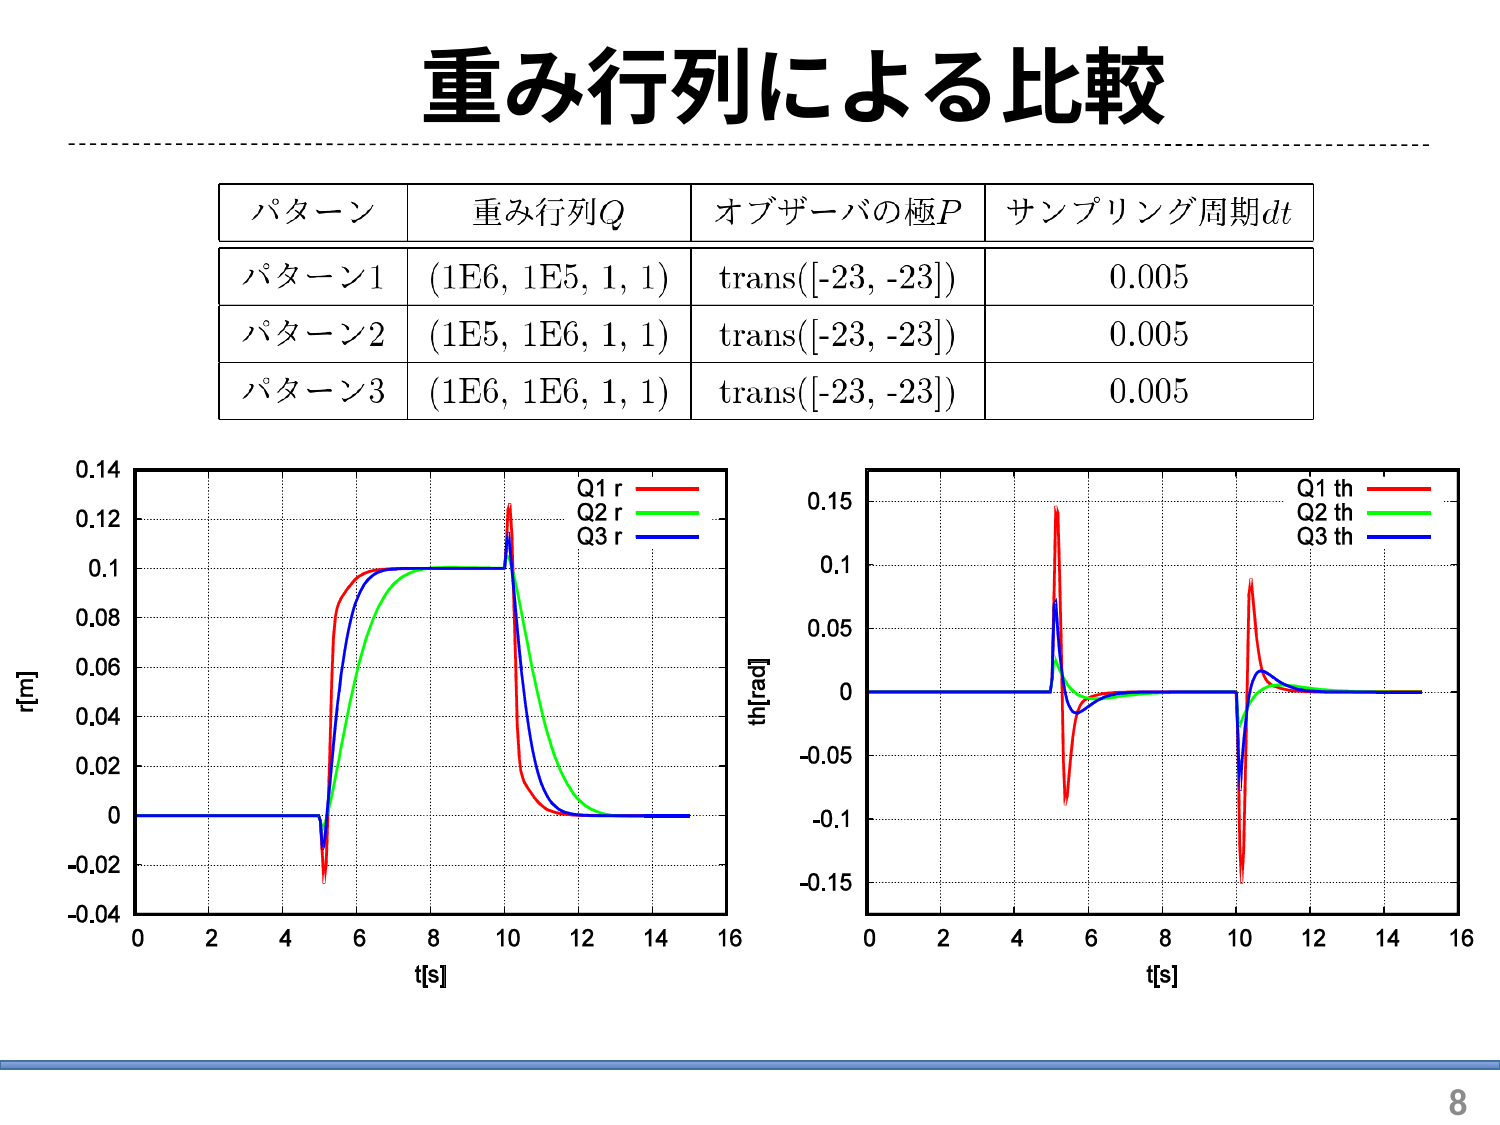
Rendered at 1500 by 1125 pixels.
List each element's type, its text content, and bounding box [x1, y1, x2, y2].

picture [738, 440, 1500, 992]
slide_number 8 [1145, 1070, 1483, 1125]
picture [218, 183, 1314, 420]
title 重み行列による比較 [103, 0, 1485, 199]
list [6, 440, 738, 992]
